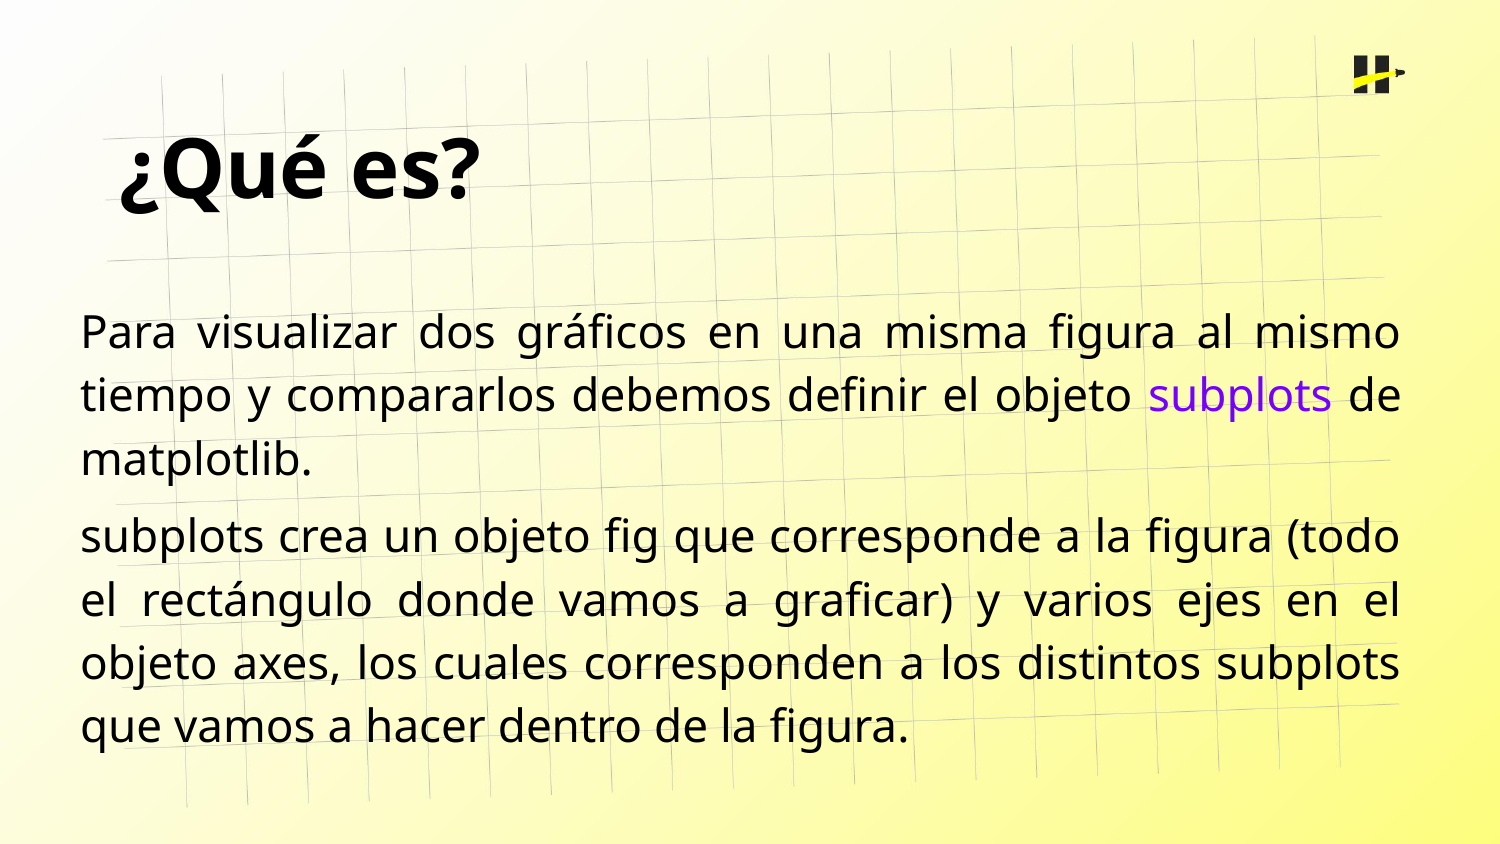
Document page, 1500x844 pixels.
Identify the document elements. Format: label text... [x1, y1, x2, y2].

text_box Para visualizar dos gráficos en una misma figura al mismo tiempo y compararlos debemos definir el objeto subplots de matplotlib. subplots crea un objeto fig que corresponde a la figura (todo el rectángulo donde vamos a graficar) y varios ejes en el objeto axes, los cuales corresponden a los distintos subplots que vamos a hacer dentro de la figura. [64, 279, 1417, 776]
text_box ¿Qué es? [104, 111, 1445, 232]
picture [0, 0, 1500, 844]
